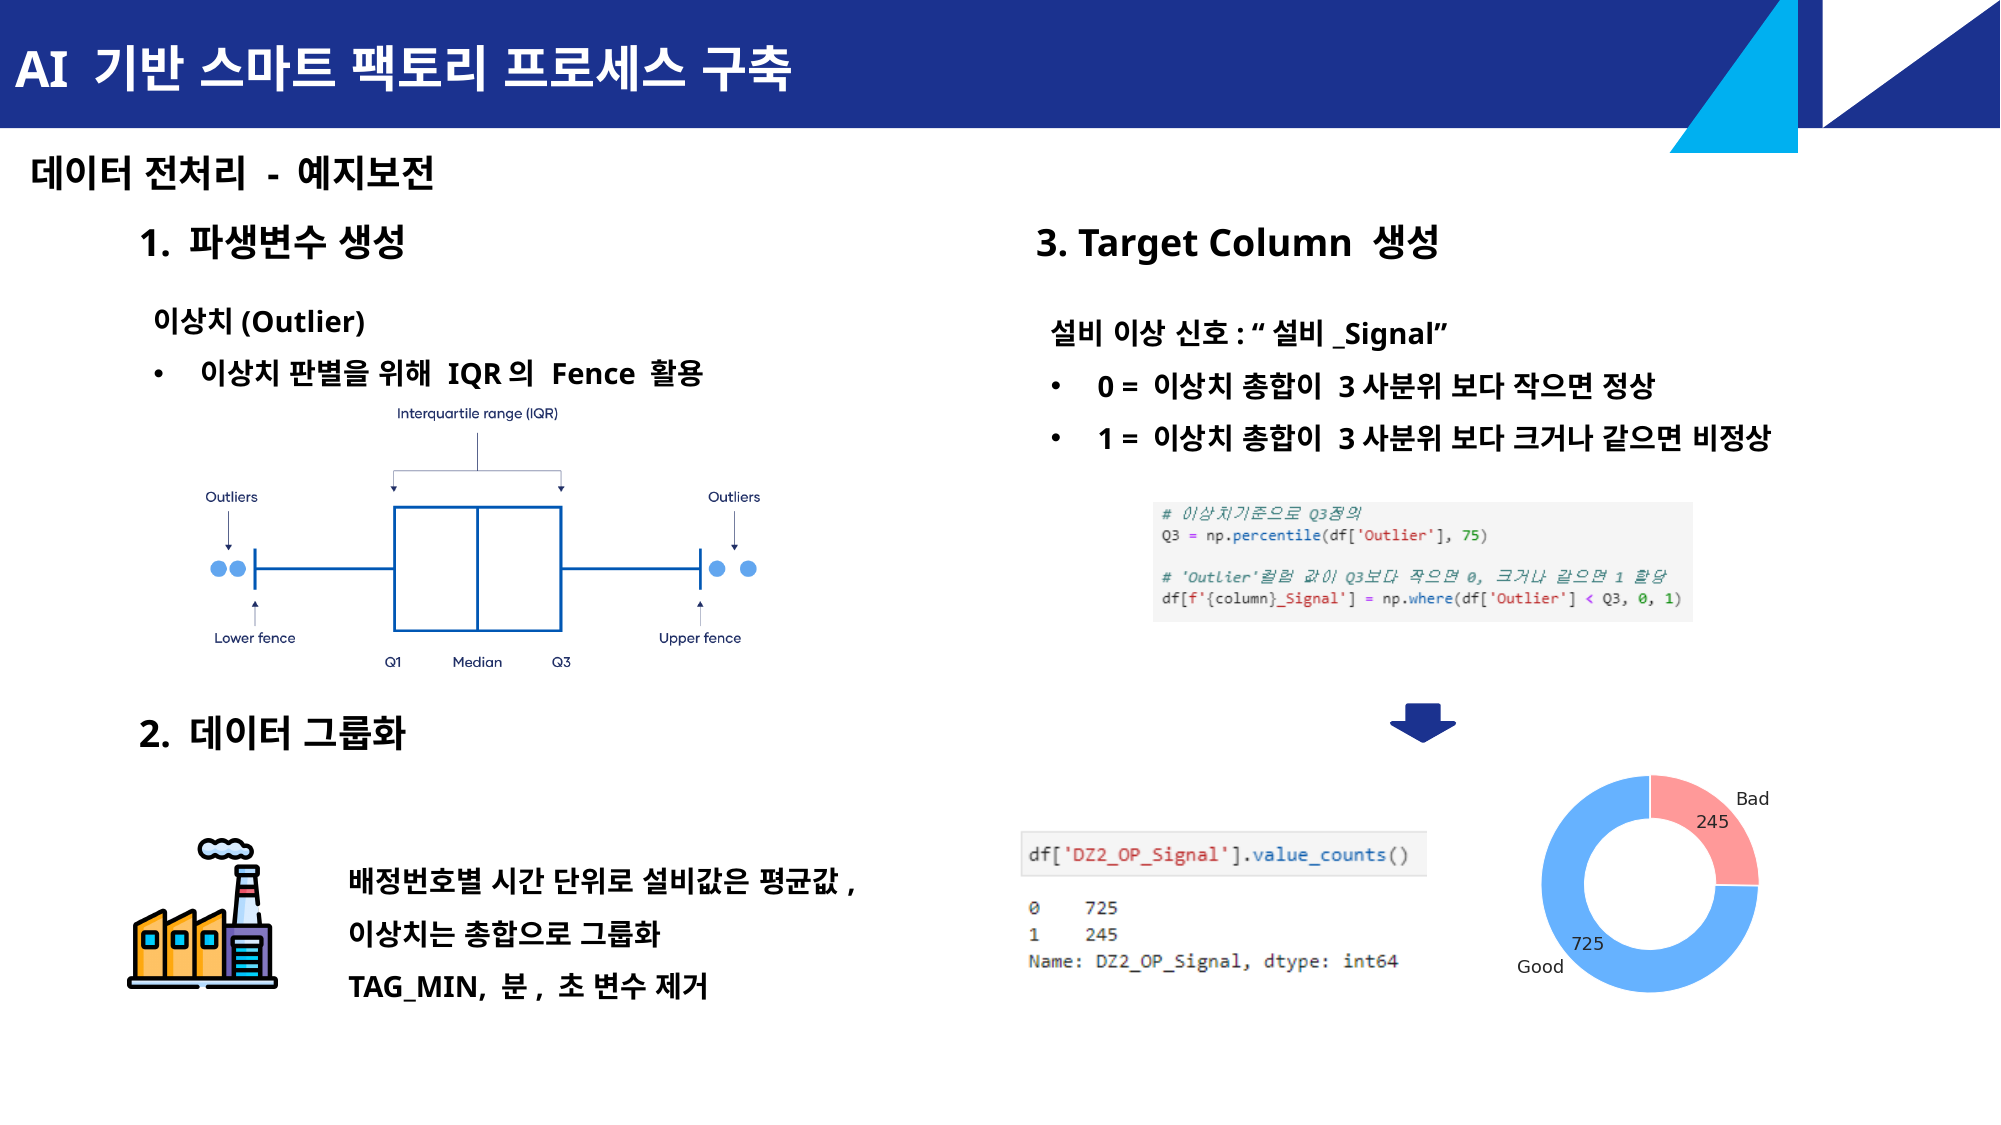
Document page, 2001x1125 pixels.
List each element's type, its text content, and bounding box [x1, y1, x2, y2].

picture [1153, 502, 1693, 623]
text_box 배정번호별 시간 단위로 설비값은 평균값, 이상치는 총합으로 그룹화 TAG_MIN, 분, 초 변수 제거 [333, 838, 895, 1011]
picture [127, 838, 279, 990]
text_box [1389, 703, 1457, 743]
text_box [1644, 0, 2000, 129]
text_box 2. 데이터 그룹화 [123, 702, 644, 763]
text_box 데이터 전처리 - 예지보전 [15, 142, 478, 203]
text_box 1. 파생변수 생성 [123, 211, 639, 272]
picture [185, 405, 770, 679]
text_box AI 기반 스마트 팩토리 프로세스 구축 [0, 0, 1642, 129]
text_box 3. Target Column 생성 [1021, 211, 1844, 272]
text_box 이상치(Outlier) 이상치 판별을 위해 IQR의 Fence 활용 [123, 285, 959, 391]
picture [1018, 821, 1427, 985]
picture [1510, 771, 1780, 1002]
text_box 설비 이상 신호: “설비_Signal” 0 = 이상치 총합이 3사분위 보다 작으면 정상 1 = 이상치 총합이 3사분위 보다 크거나 같으면 비정상 [1021, 297, 1876, 456]
